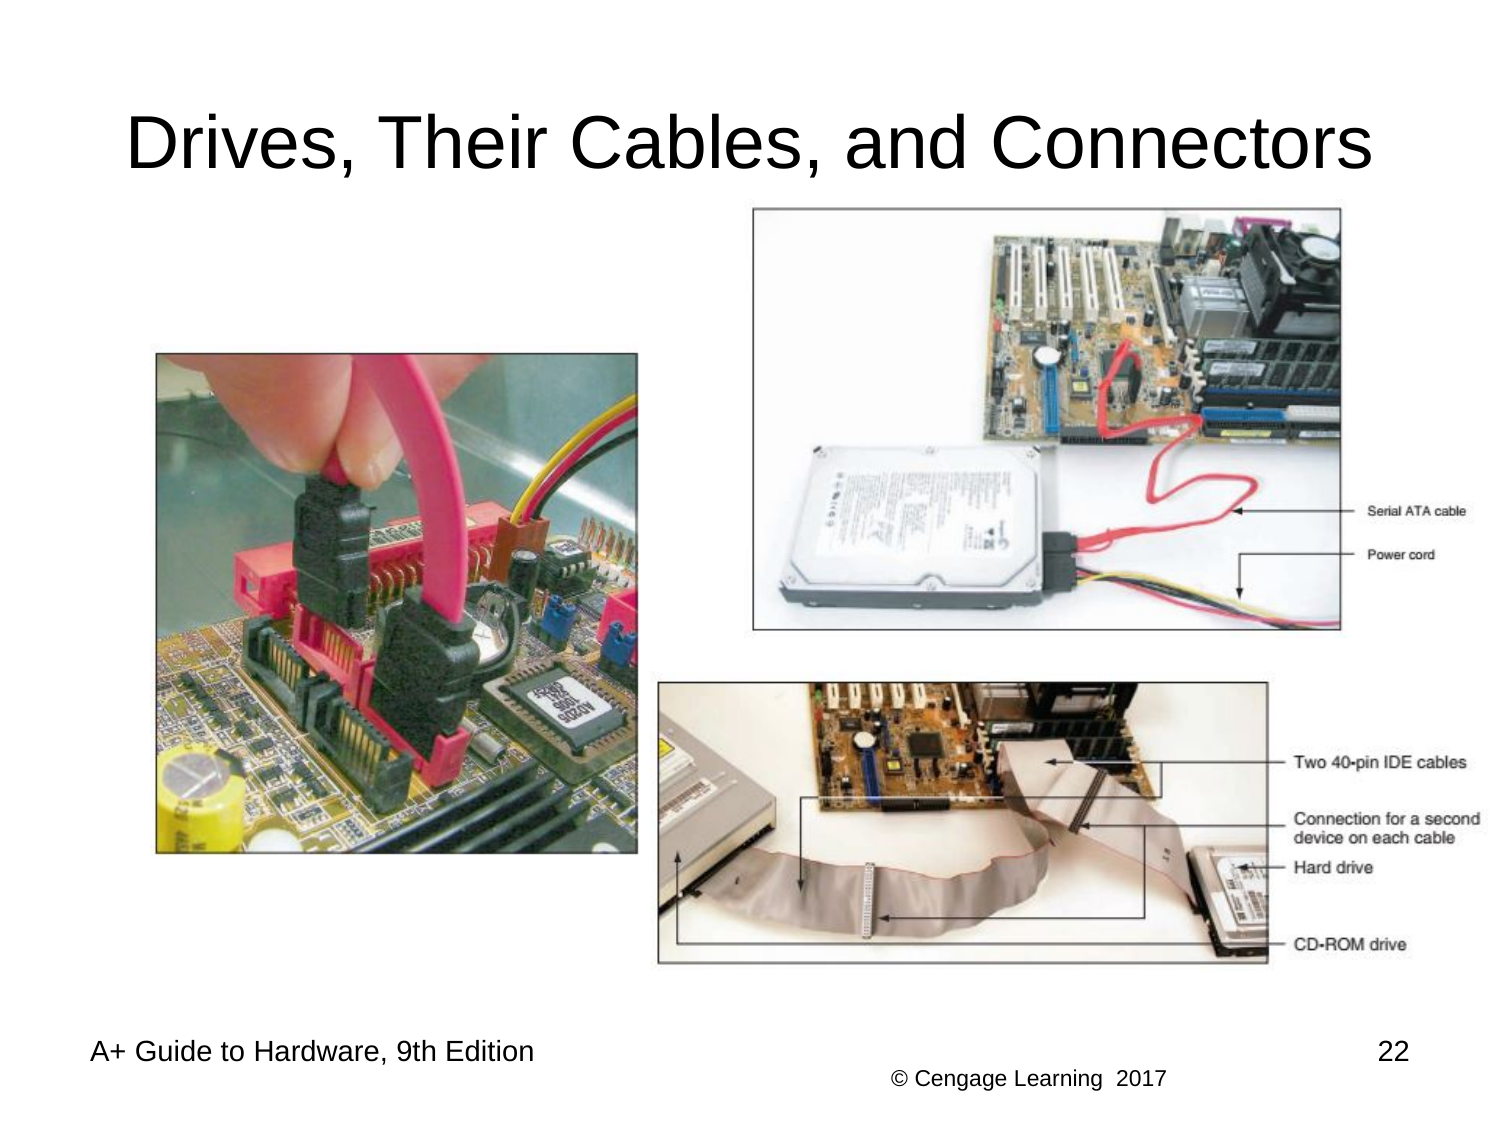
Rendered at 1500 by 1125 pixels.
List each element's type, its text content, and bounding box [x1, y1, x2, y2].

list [149, 343, 647, 863]
picture [744, 199, 1490, 638]
footer A+ Guide to Hardware, 9th Edition [74, 1024, 588, 1103]
slide_number 22 [1312, 1024, 1426, 1103]
title Drives, Their Cables, and Connectors [75, 45, 1425, 233]
picture [649, 671, 1496, 971]
